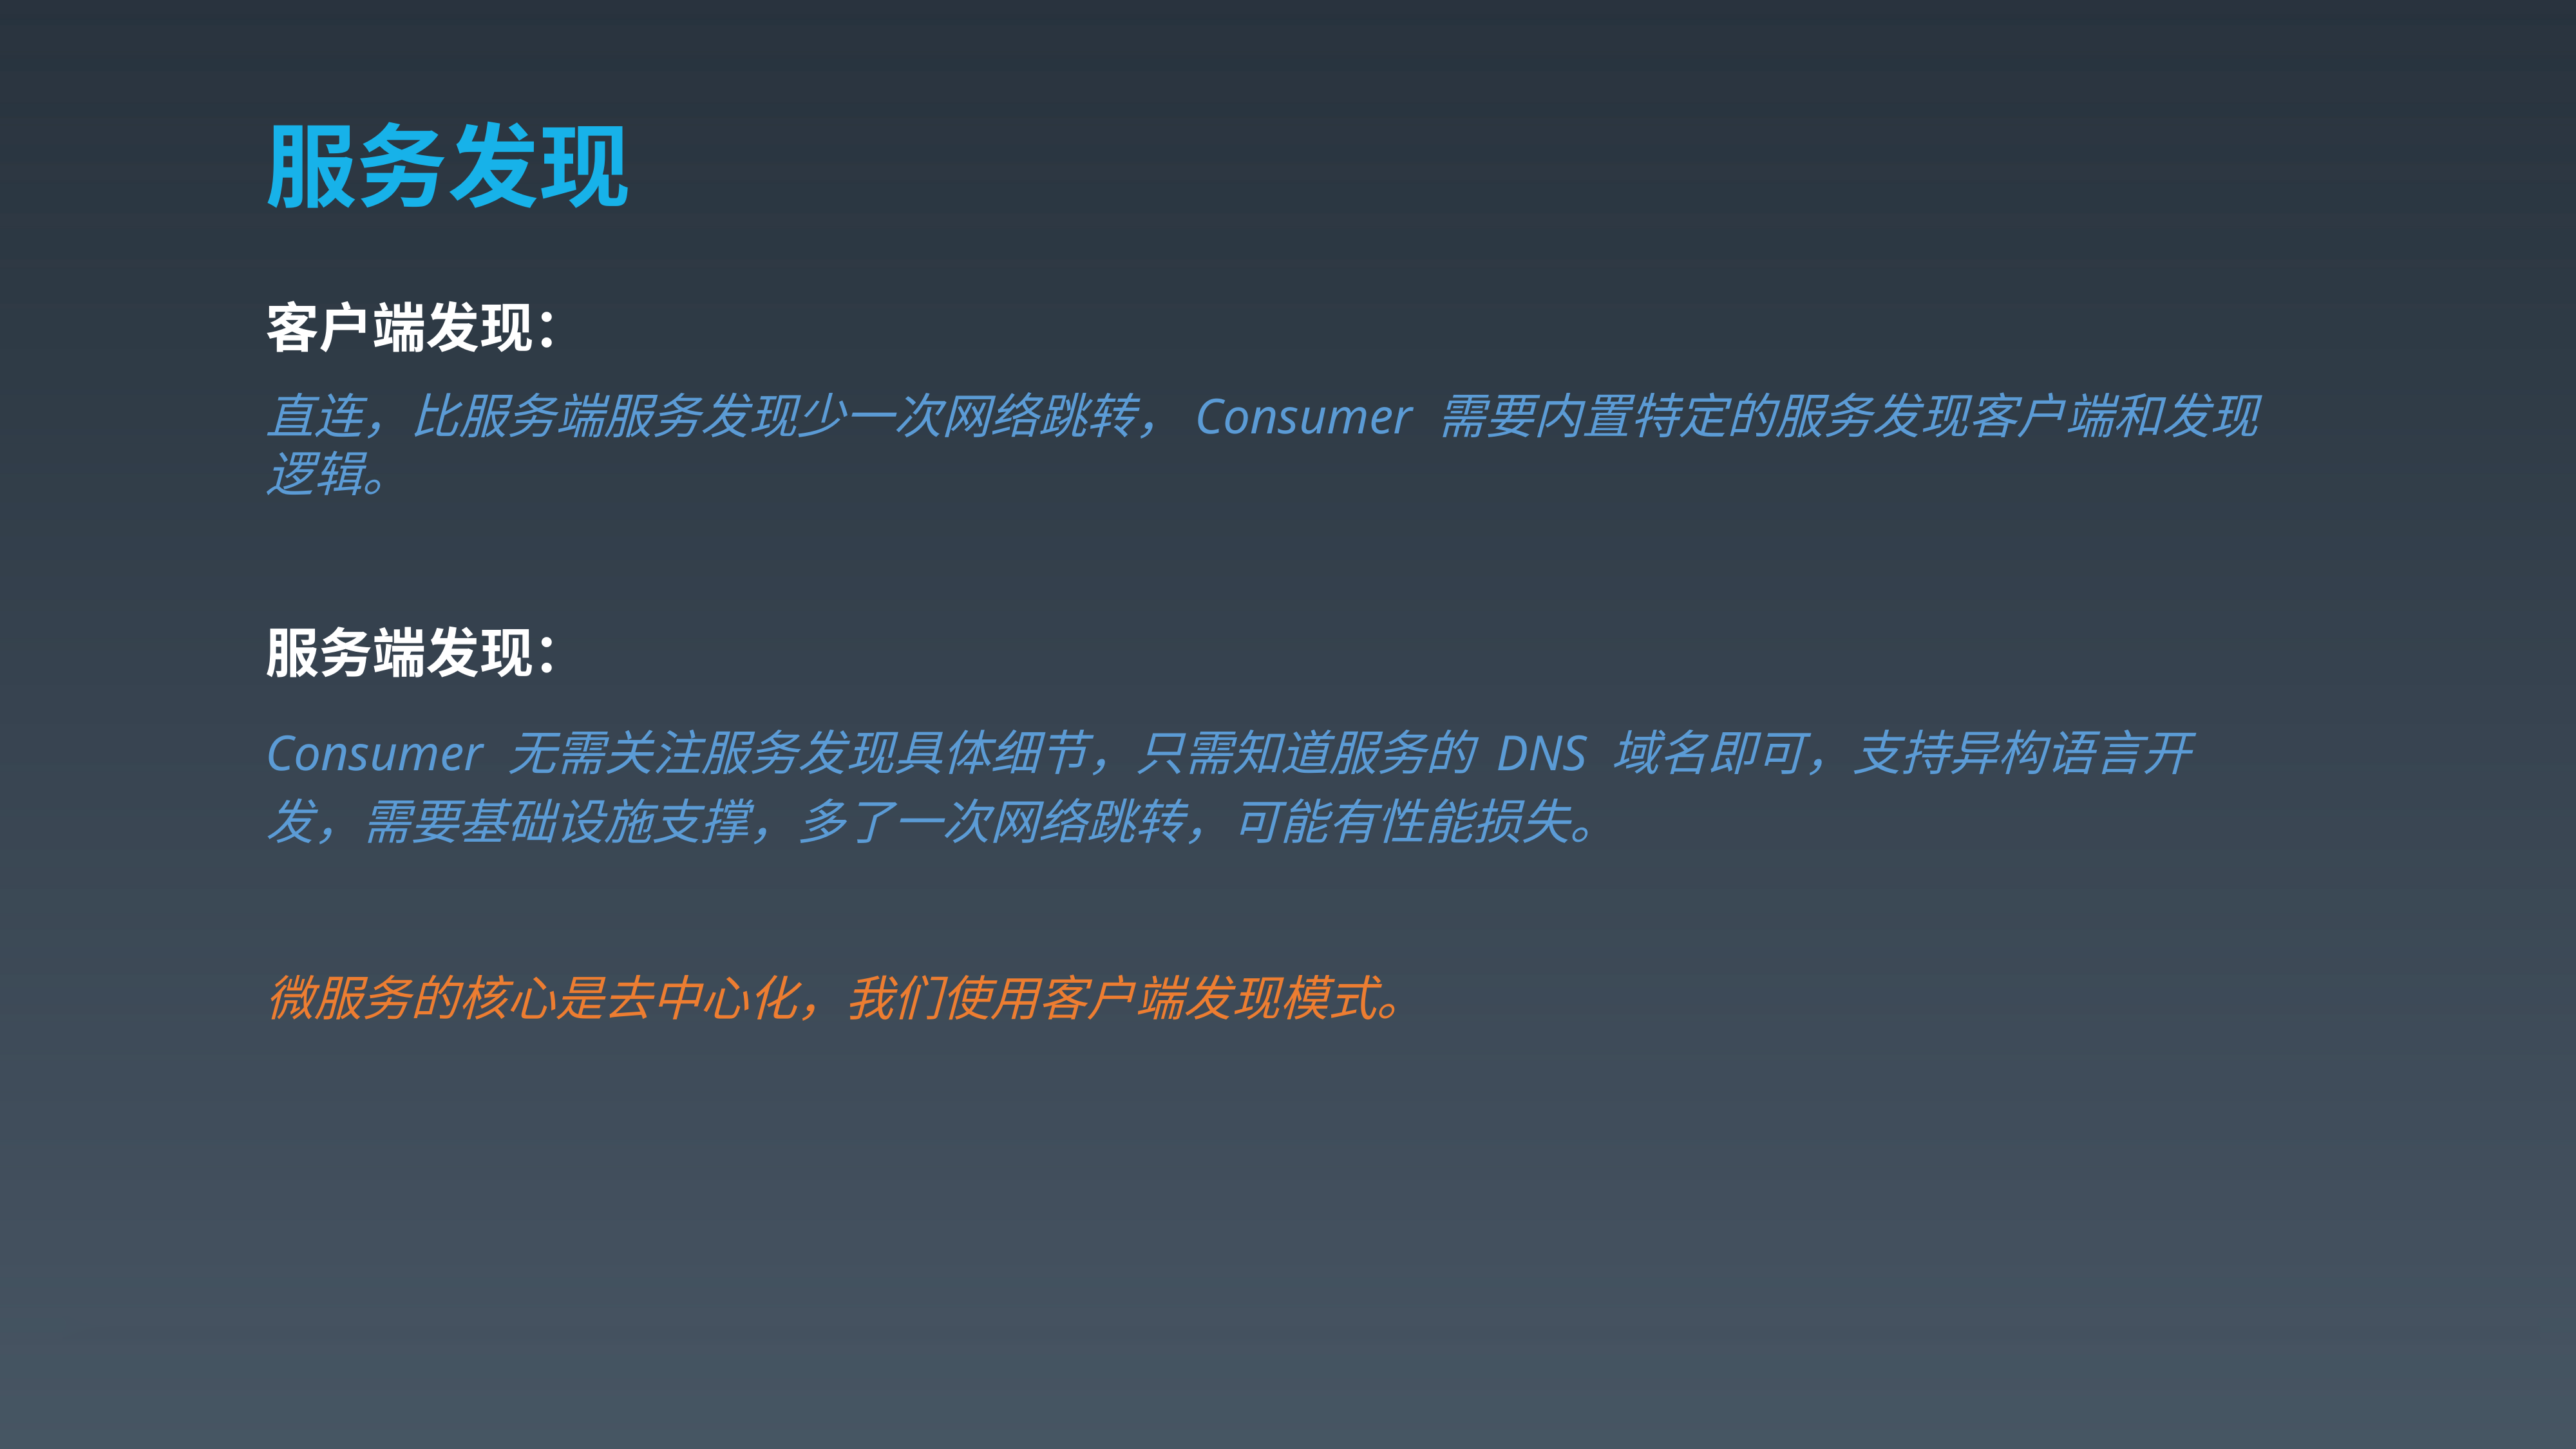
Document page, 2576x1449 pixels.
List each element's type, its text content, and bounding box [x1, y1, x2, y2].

picture [0, 0, 2576, 1449]
list 客户端发现： 直连，比服务端服务发现少一次网络跳转，Consumer 需要内置特定的服务发现客户端和发现逻辑。 服务端发现： Consumer 无需关注服务发现具体细节，只需知道服务的 DNS 域名即可，支持异构语言开发，需要基础设施支撑，多了一次网络跳转，可能有性能损失。 微服务的核心是去中心化，我们使用客户端发现模式。 [260, 288, 2289, 1346]
title 服务发现 [260, 103, 2316, 243]
